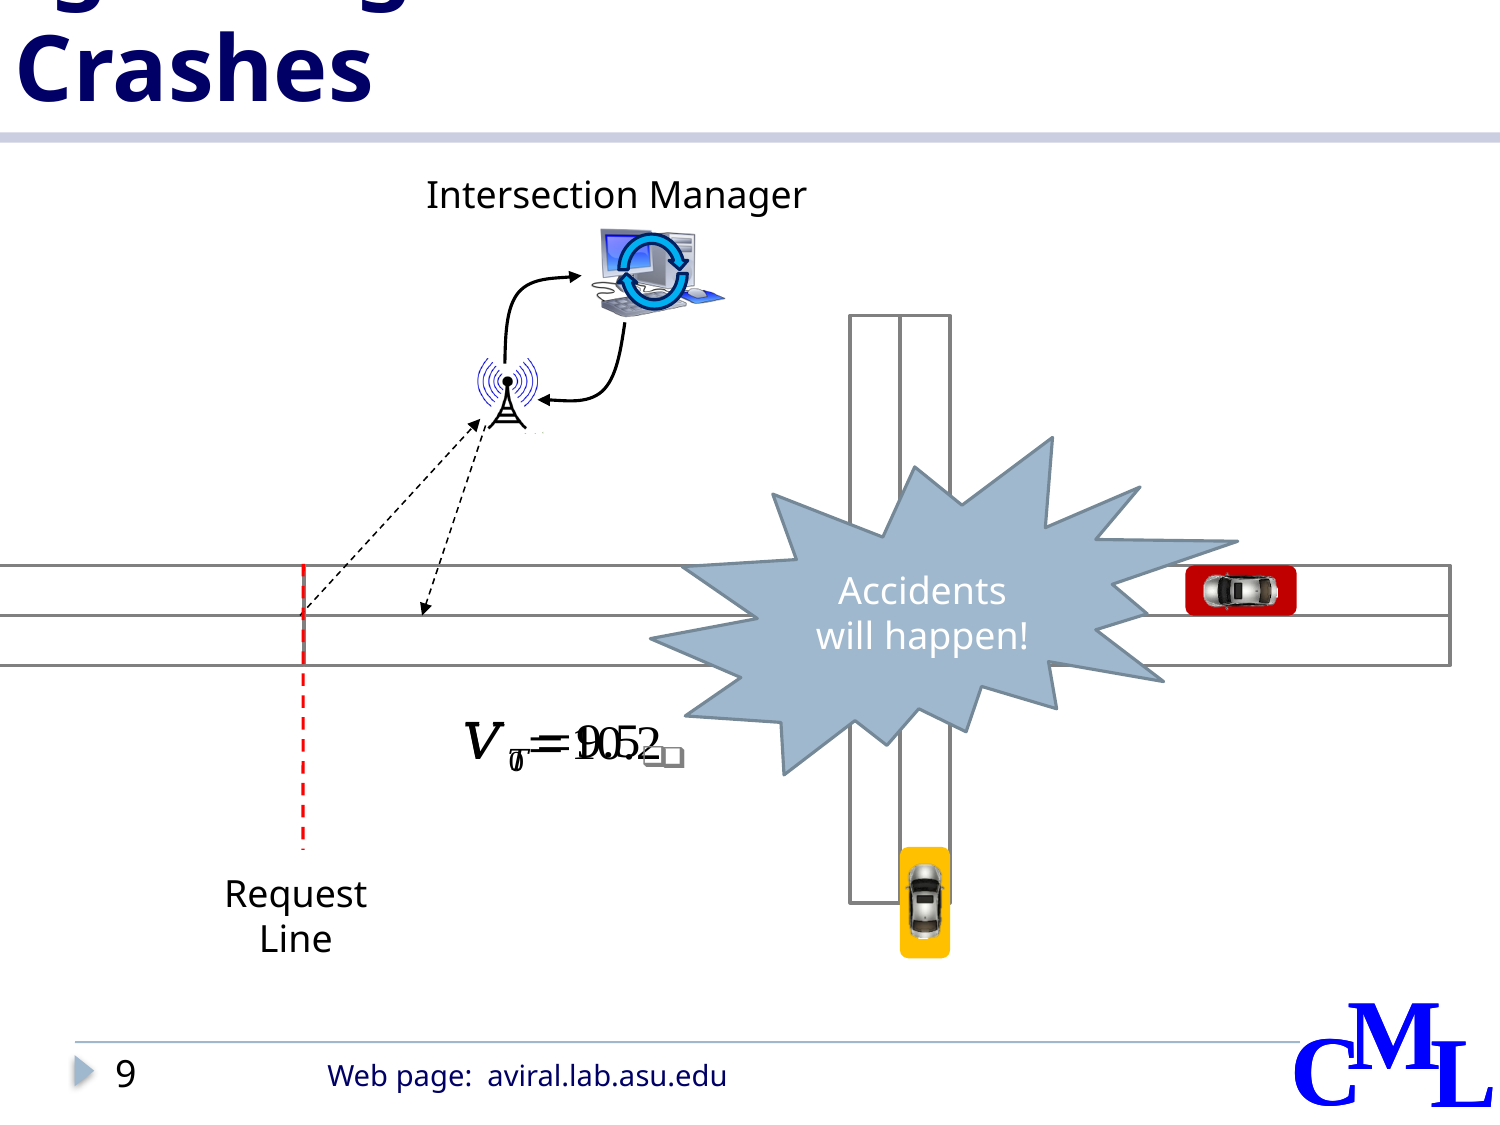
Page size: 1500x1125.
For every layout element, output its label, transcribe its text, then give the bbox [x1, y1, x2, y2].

text_box [898, 941, 952, 960]
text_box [390, 315, 1451, 904]
slide_number 9 [100, 1042, 313, 1103]
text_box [421, 422, 487, 616]
picture [1201, 565, 1278, 620]
picture [884, 873, 962, 939]
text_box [613, 229, 693, 314]
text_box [0, 315, 461, 904]
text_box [299, 418, 481, 616]
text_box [467, 189, 730, 434]
title Ignoring RTD Will Cause Crashes [0, 0, 1500, 128]
text_box Intersection Manager [411, 163, 823, 223]
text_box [206, 563, 386, 969]
